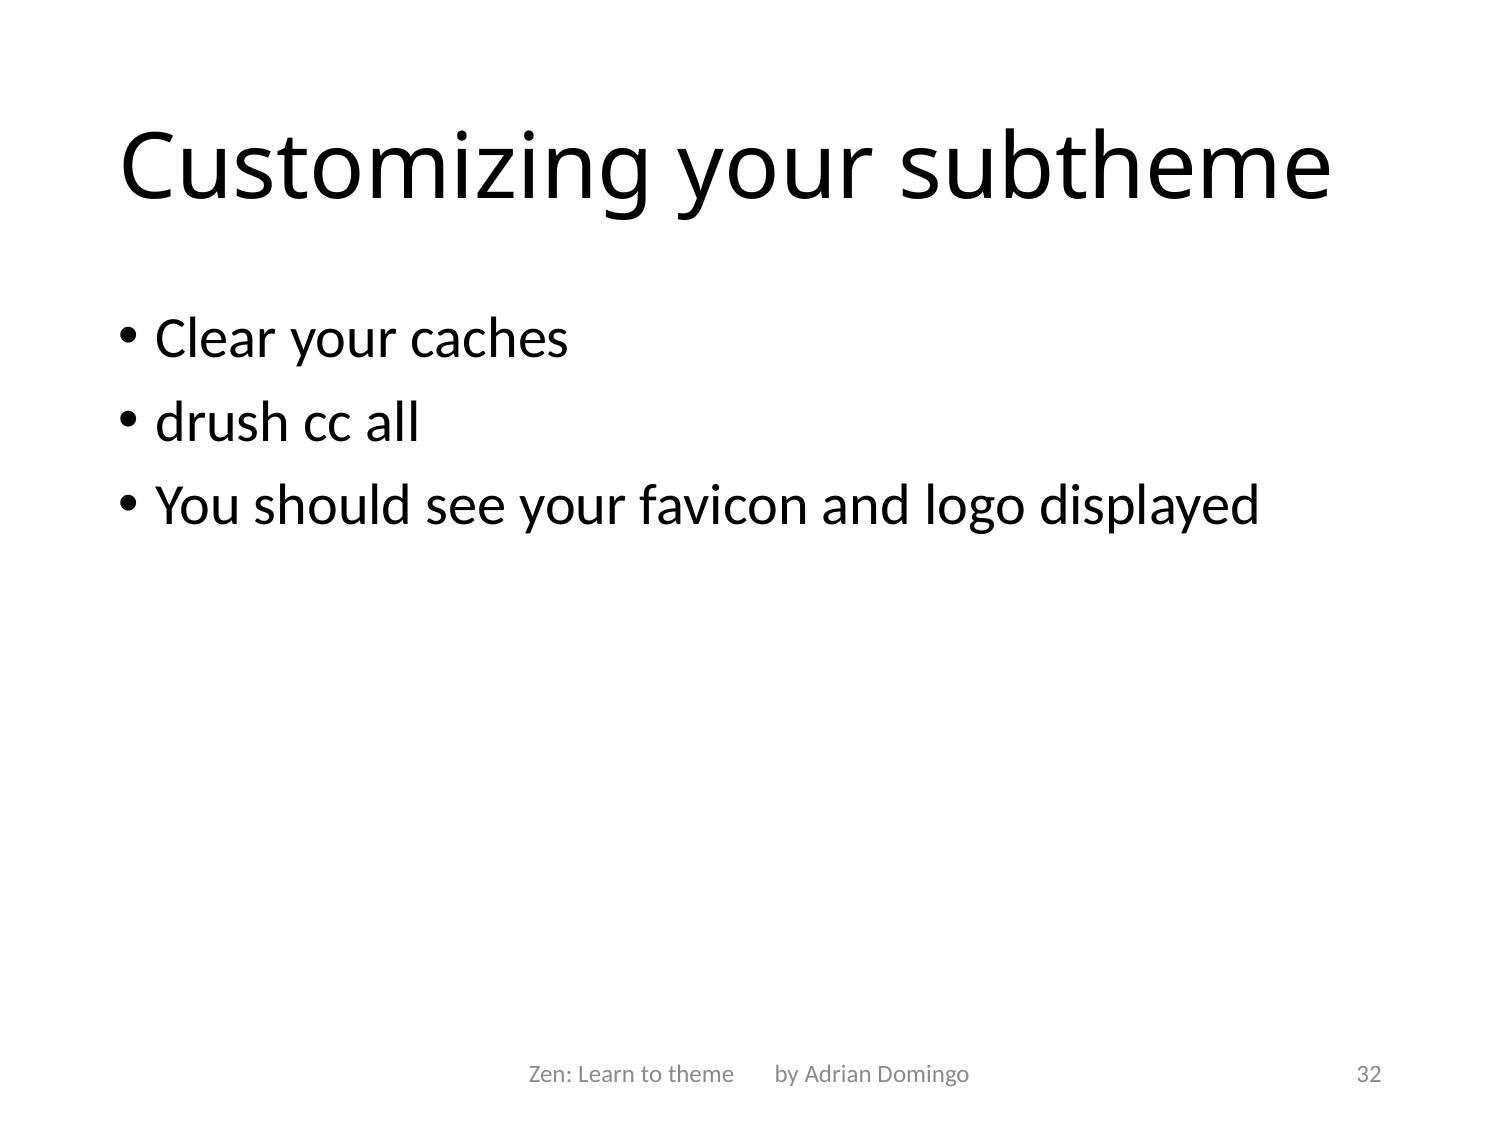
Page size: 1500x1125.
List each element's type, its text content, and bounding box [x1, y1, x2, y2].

footer Zen: Learn to theme by Adrian Domingo [496, 1042, 1004, 1103]
title Customizing your subtheme [103, 59, 1397, 278]
list Clear your caches drush cc all You should see your favicon and logo displayed [103, 299, 1397, 1014]
slide_number 32 [1059, 1042, 1397, 1103]
